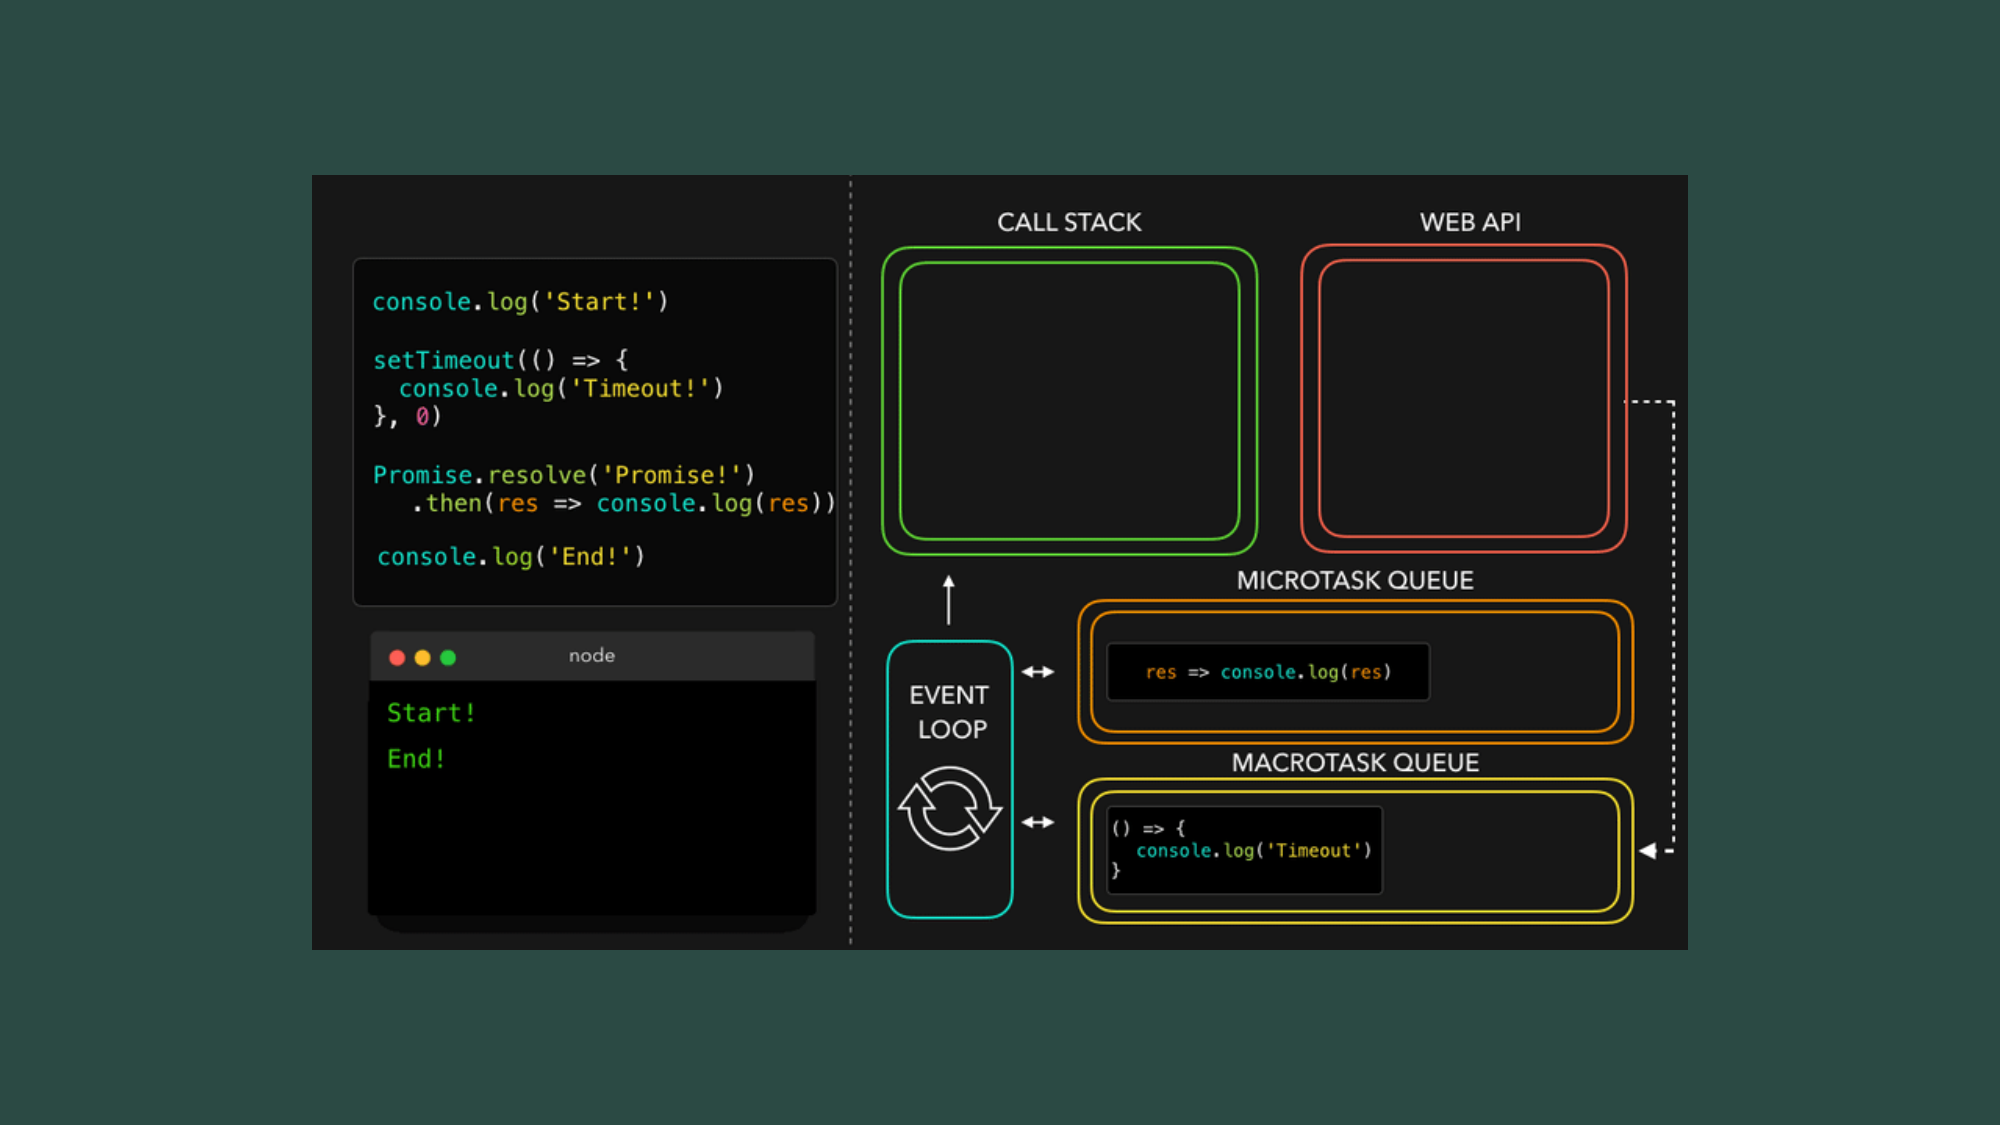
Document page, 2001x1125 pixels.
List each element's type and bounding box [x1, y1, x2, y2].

picture [312, 175, 1688, 950]
